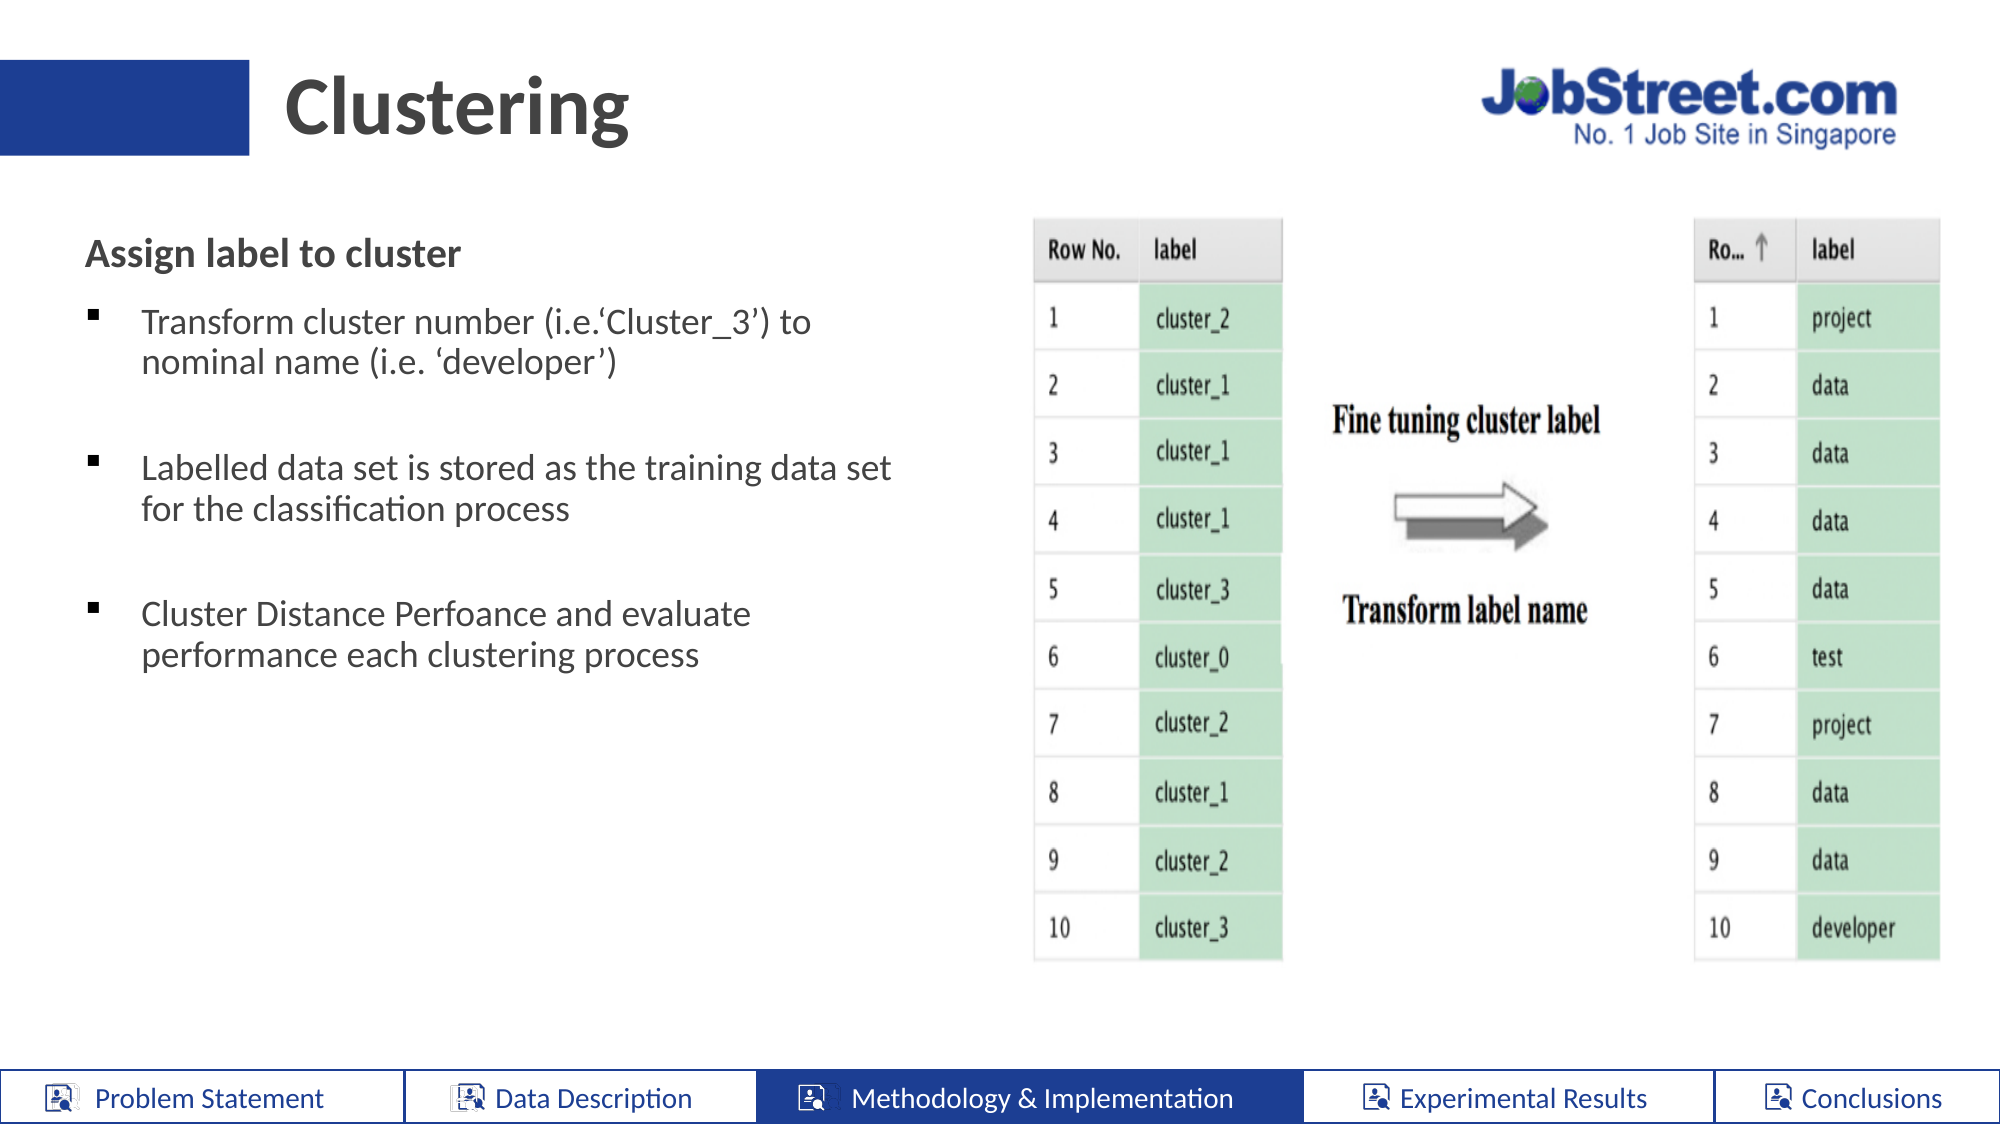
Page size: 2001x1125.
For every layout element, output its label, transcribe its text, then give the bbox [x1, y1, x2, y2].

picture [1360, 1081, 1391, 1112]
text_box [404, 1070, 756, 1124]
text_box [756, 1070, 1302, 1124]
picture [1029, 207, 1941, 969]
picture [43, 1081, 81, 1114]
text_box [1714, 1070, 2000, 1124]
text_box Conclusions [1786, 1071, 1960, 1123]
text_box Problem Statement [79, 1071, 348, 1123]
text_box [0, 59, 250, 156]
text_box Methodology & Implementation [836, 1071, 1254, 1123]
text_box Clustering [270, 28, 1863, 187]
picture [796, 1081, 842, 1113]
text_box [1302, 1070, 1714, 1124]
picture [448, 1081, 486, 1115]
text_box Assign label to cluster Transform cluster number (i.e.‘Cluster_3’) to nominal name (i.e. ‘developer’) Labelled data set is stored as the training data set for the classification process Cluster Distance Perfoance and evaluate performance each clustering process [40, 224, 952, 637]
picture [1452, 42, 1914, 170]
picture [1762, 1081, 1793, 1112]
text_box [0, 1070, 404, 1124]
text_box Experimental Results [1384, 1071, 1667, 1123]
text_box Data Description [480, 1071, 711, 1123]
